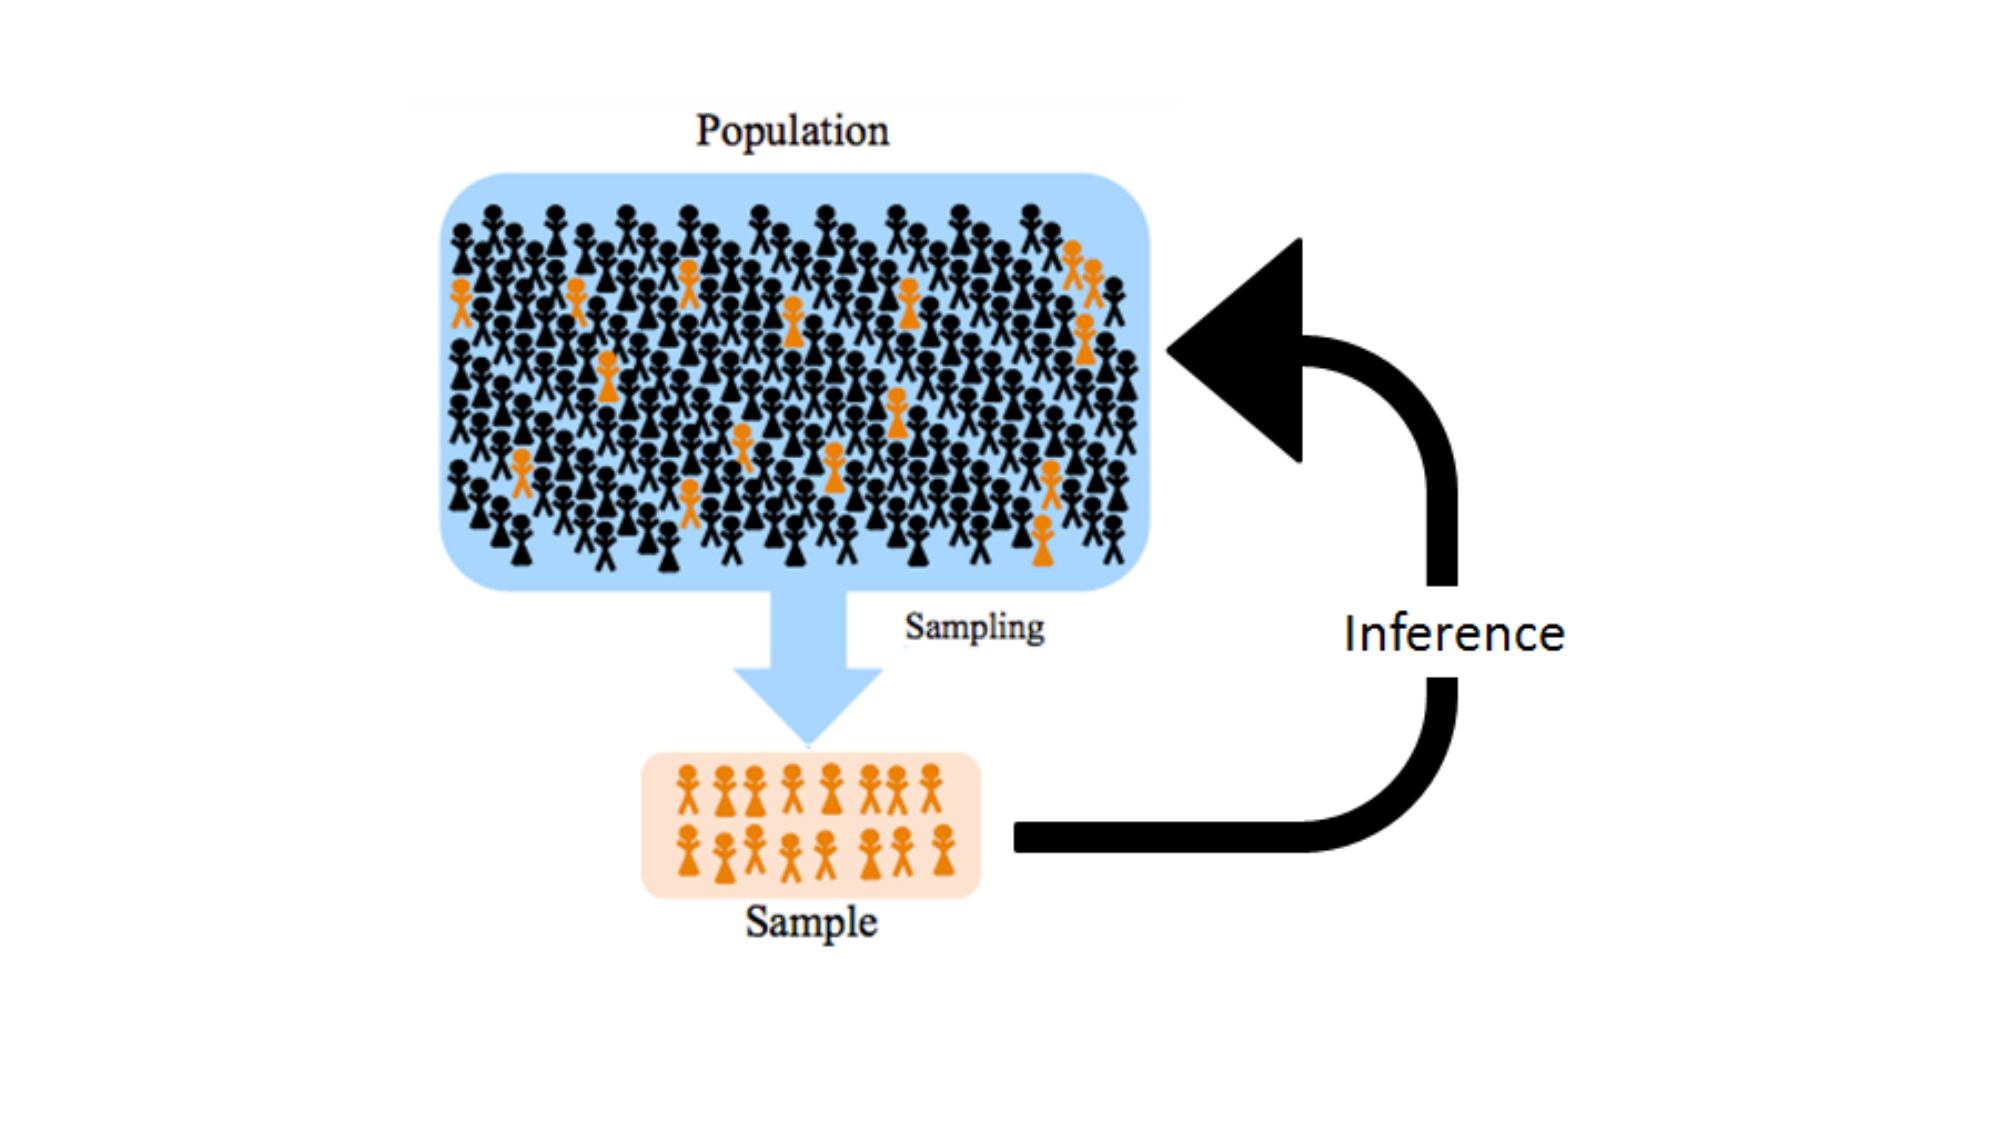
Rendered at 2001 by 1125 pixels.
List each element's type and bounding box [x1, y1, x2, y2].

list [375, 27, 1625, 1029]
